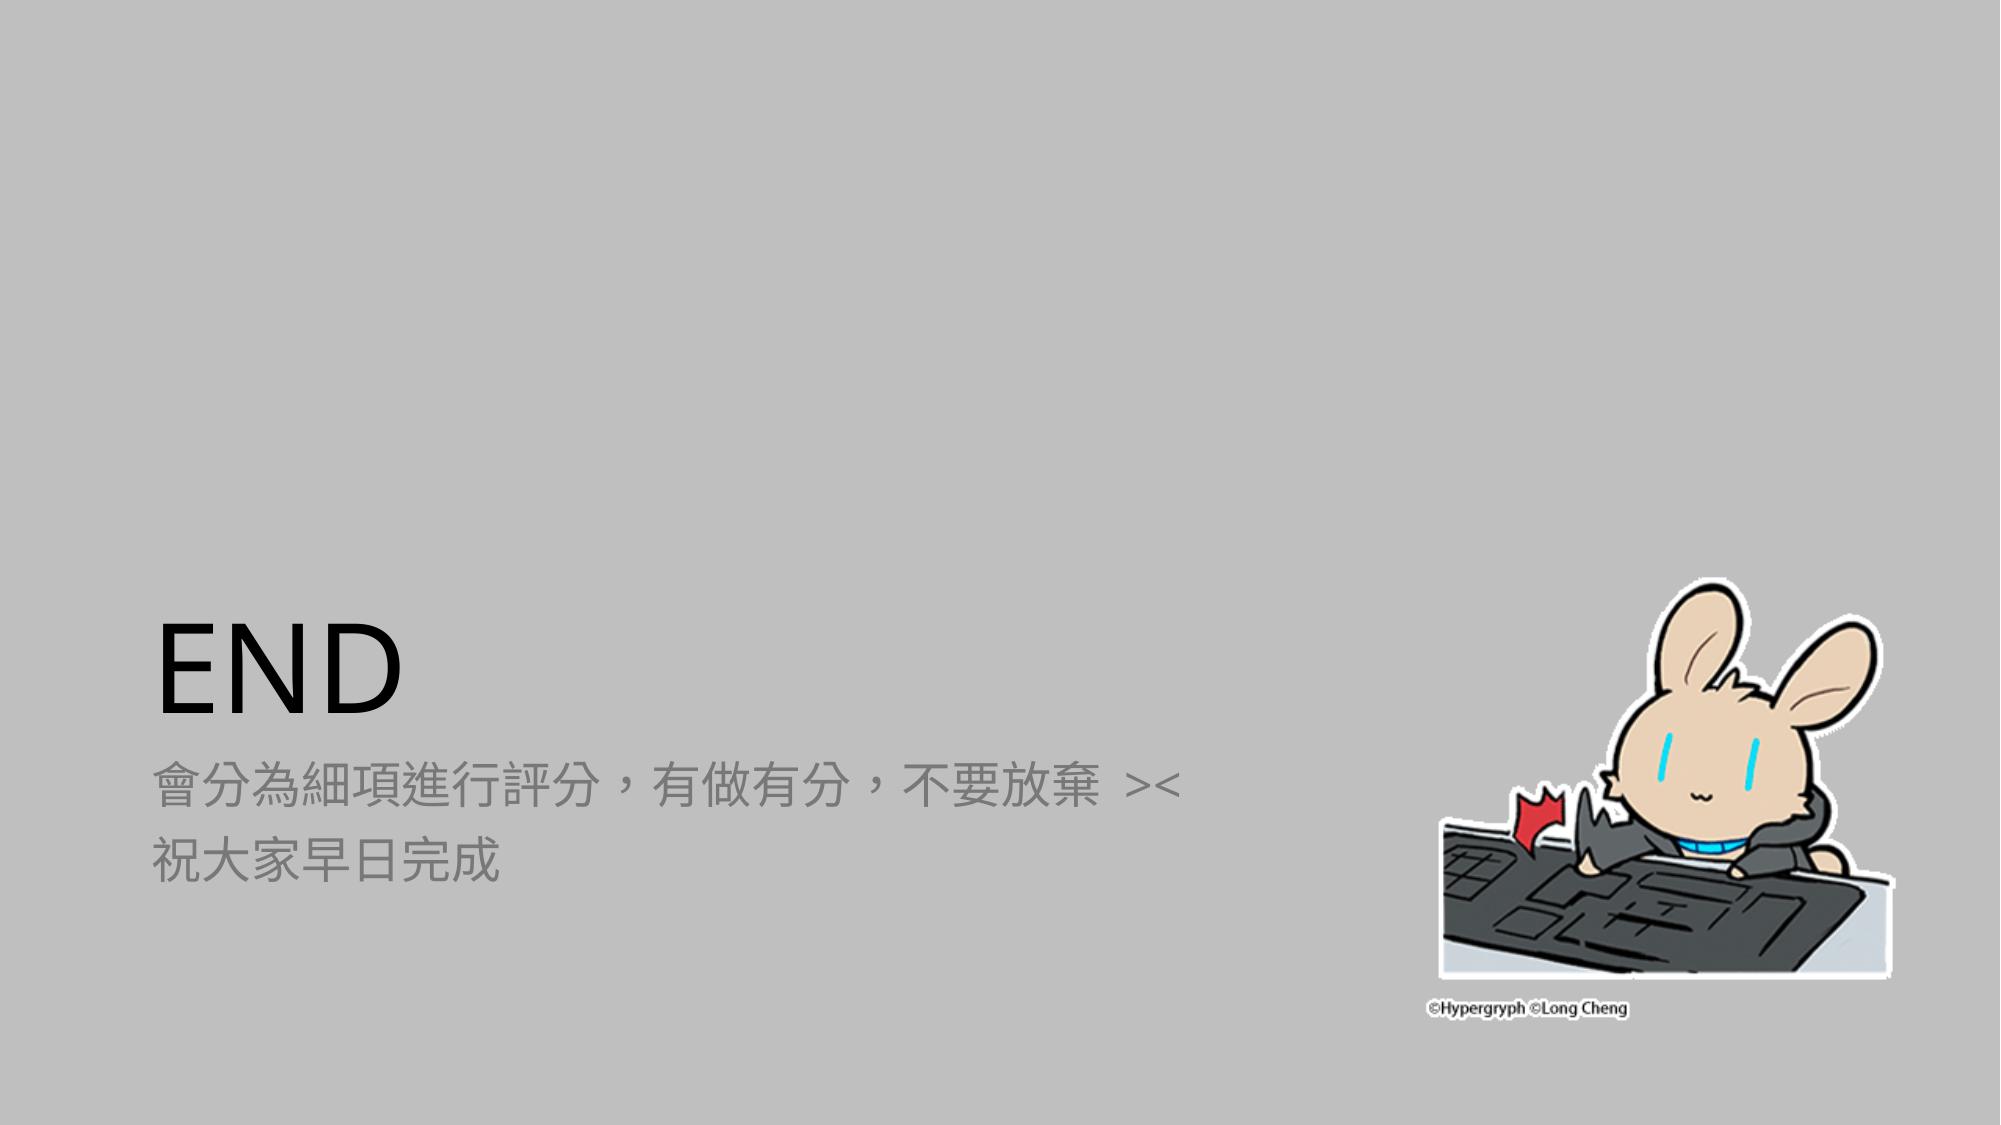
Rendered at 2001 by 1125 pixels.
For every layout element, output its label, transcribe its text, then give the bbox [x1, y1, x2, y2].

list 會分為細項進行評分，有做有分，不要放棄 >< 祝大家早日完成 [136, 752, 1417, 999]
picture [1417, 529, 1919, 1031]
title END [136, 280, 1862, 749]
